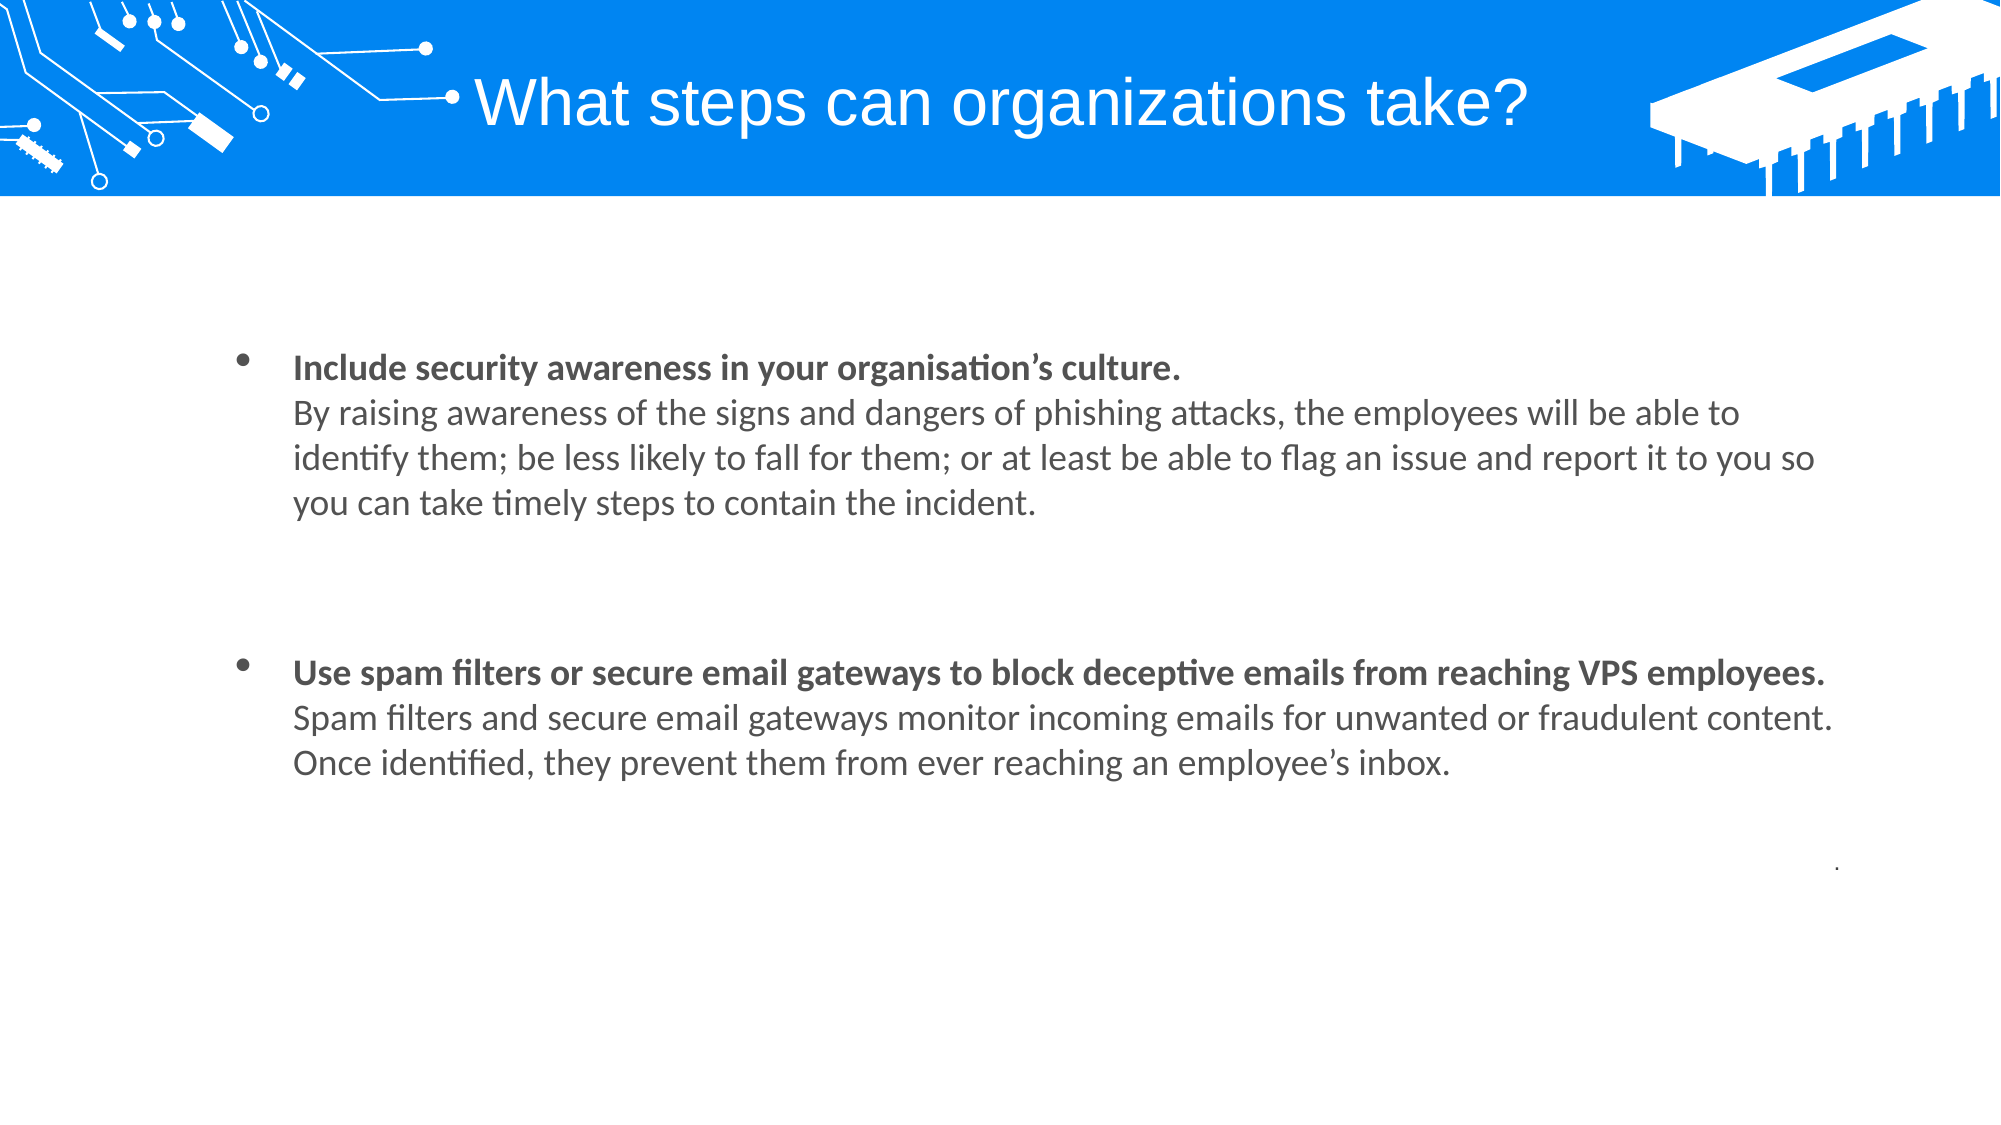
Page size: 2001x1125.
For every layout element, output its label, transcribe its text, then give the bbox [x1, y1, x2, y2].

text_box Include security awareness in your organisation’s culture. By raising awareness of the signs and dangers of phishing attacks, the employees will be able to identify them; be less likely to fall for them; or at least be able to flag an issue and report it to you so you can take timely steps to contain the incident. Use spam filters or secure email gateways to block deceptive emails from reaching VPS employees. Spam filters and secure email gateways monitor incoming emails for unwanted or fraudulent content. Once identified, they prevent them from ever reaching an employee’s inbox. . [222, 335, 1863, 883]
list What steps can organizations take? [53, 44, 1952, 164]
